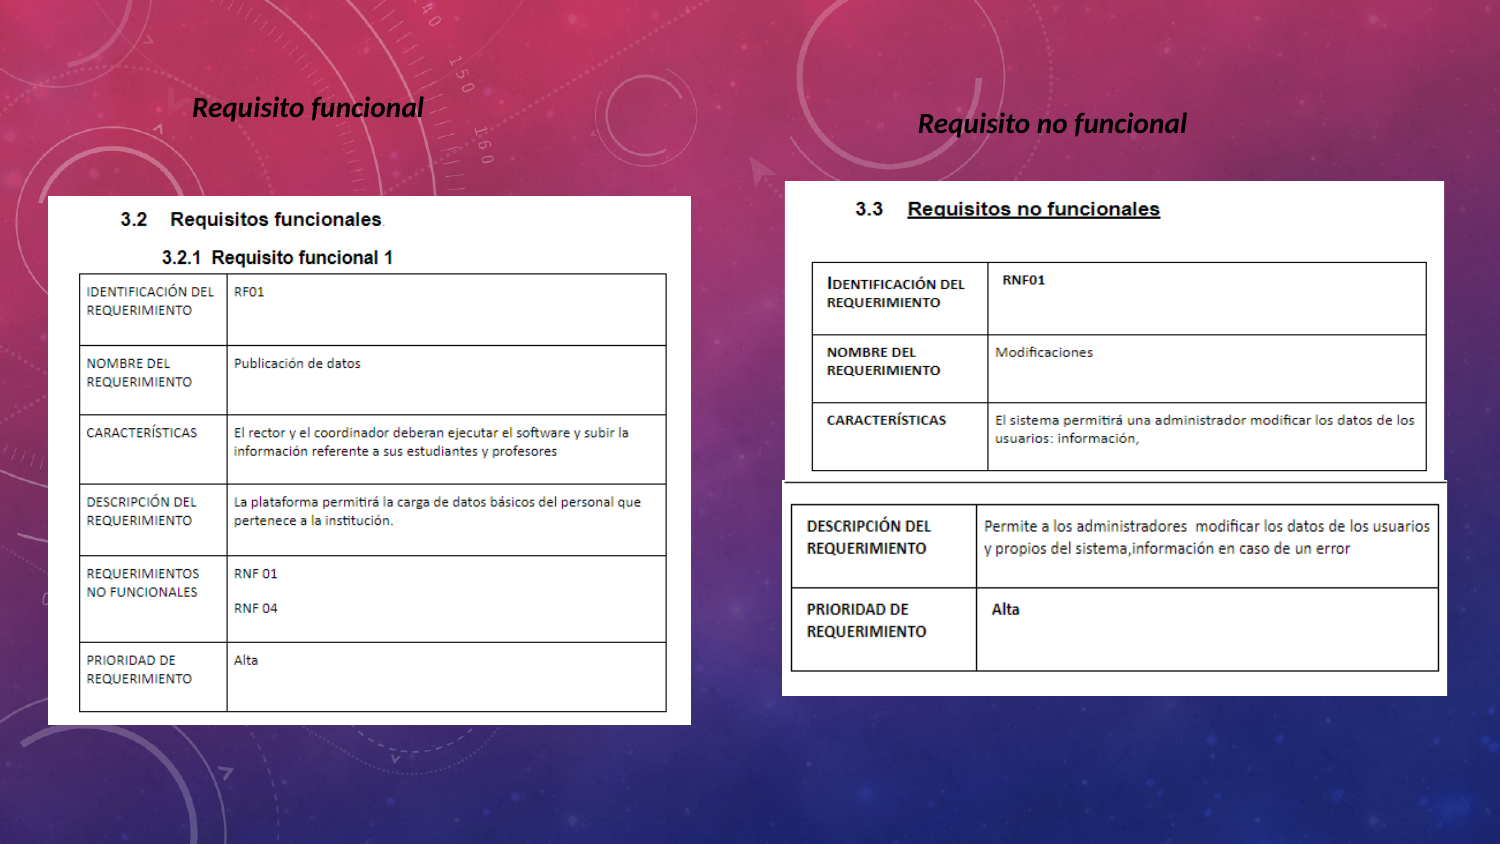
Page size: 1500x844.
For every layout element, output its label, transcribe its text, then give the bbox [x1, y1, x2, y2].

text_box Requisito no funcional [902, 89, 1370, 138]
picture [0, 0, 1500, 844]
text_box Requisito funcional [176, 73, 668, 164]
